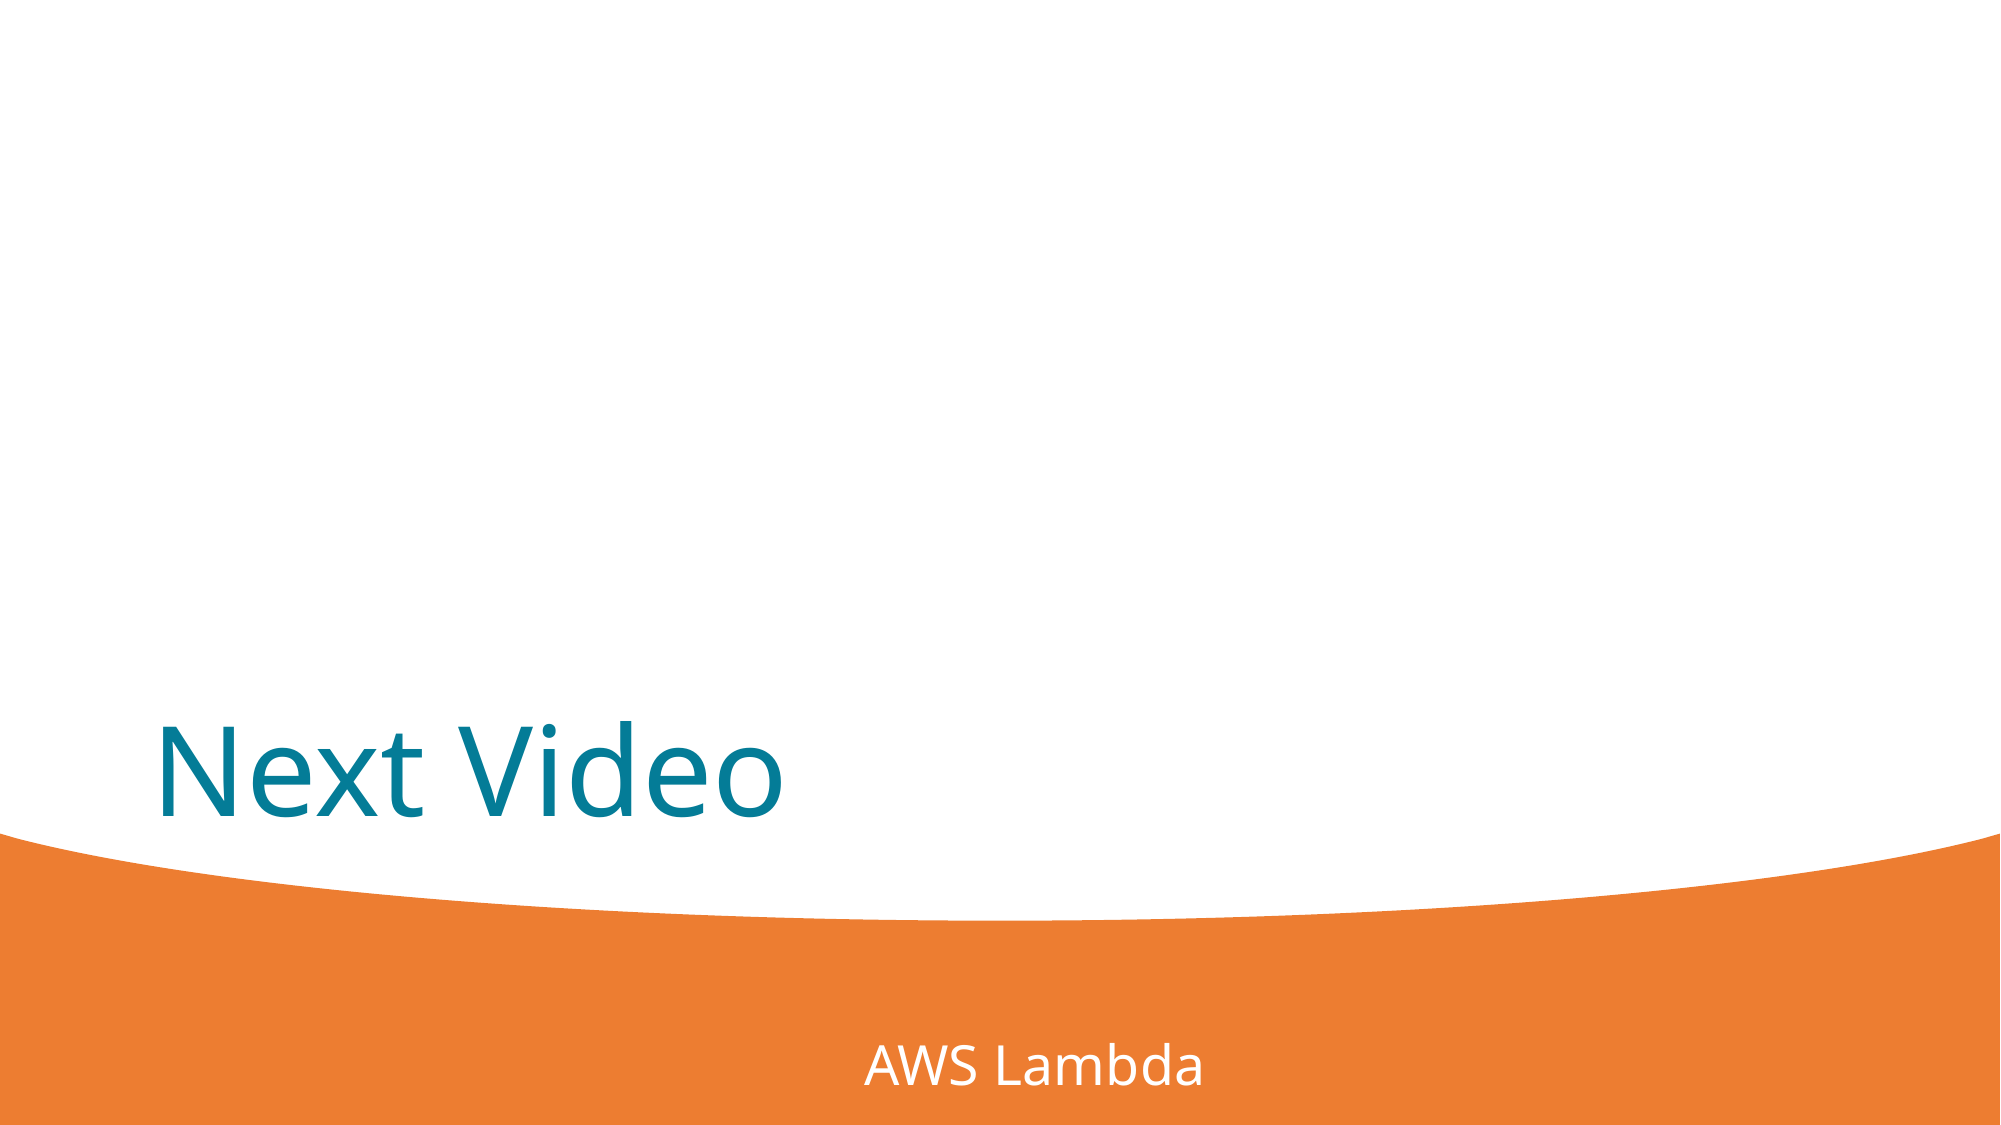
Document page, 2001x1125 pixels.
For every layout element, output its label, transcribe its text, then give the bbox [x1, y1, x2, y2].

list AWS Lambda [136, 949, 1862, 1108]
title Next Video [136, 499, 1862, 851]
